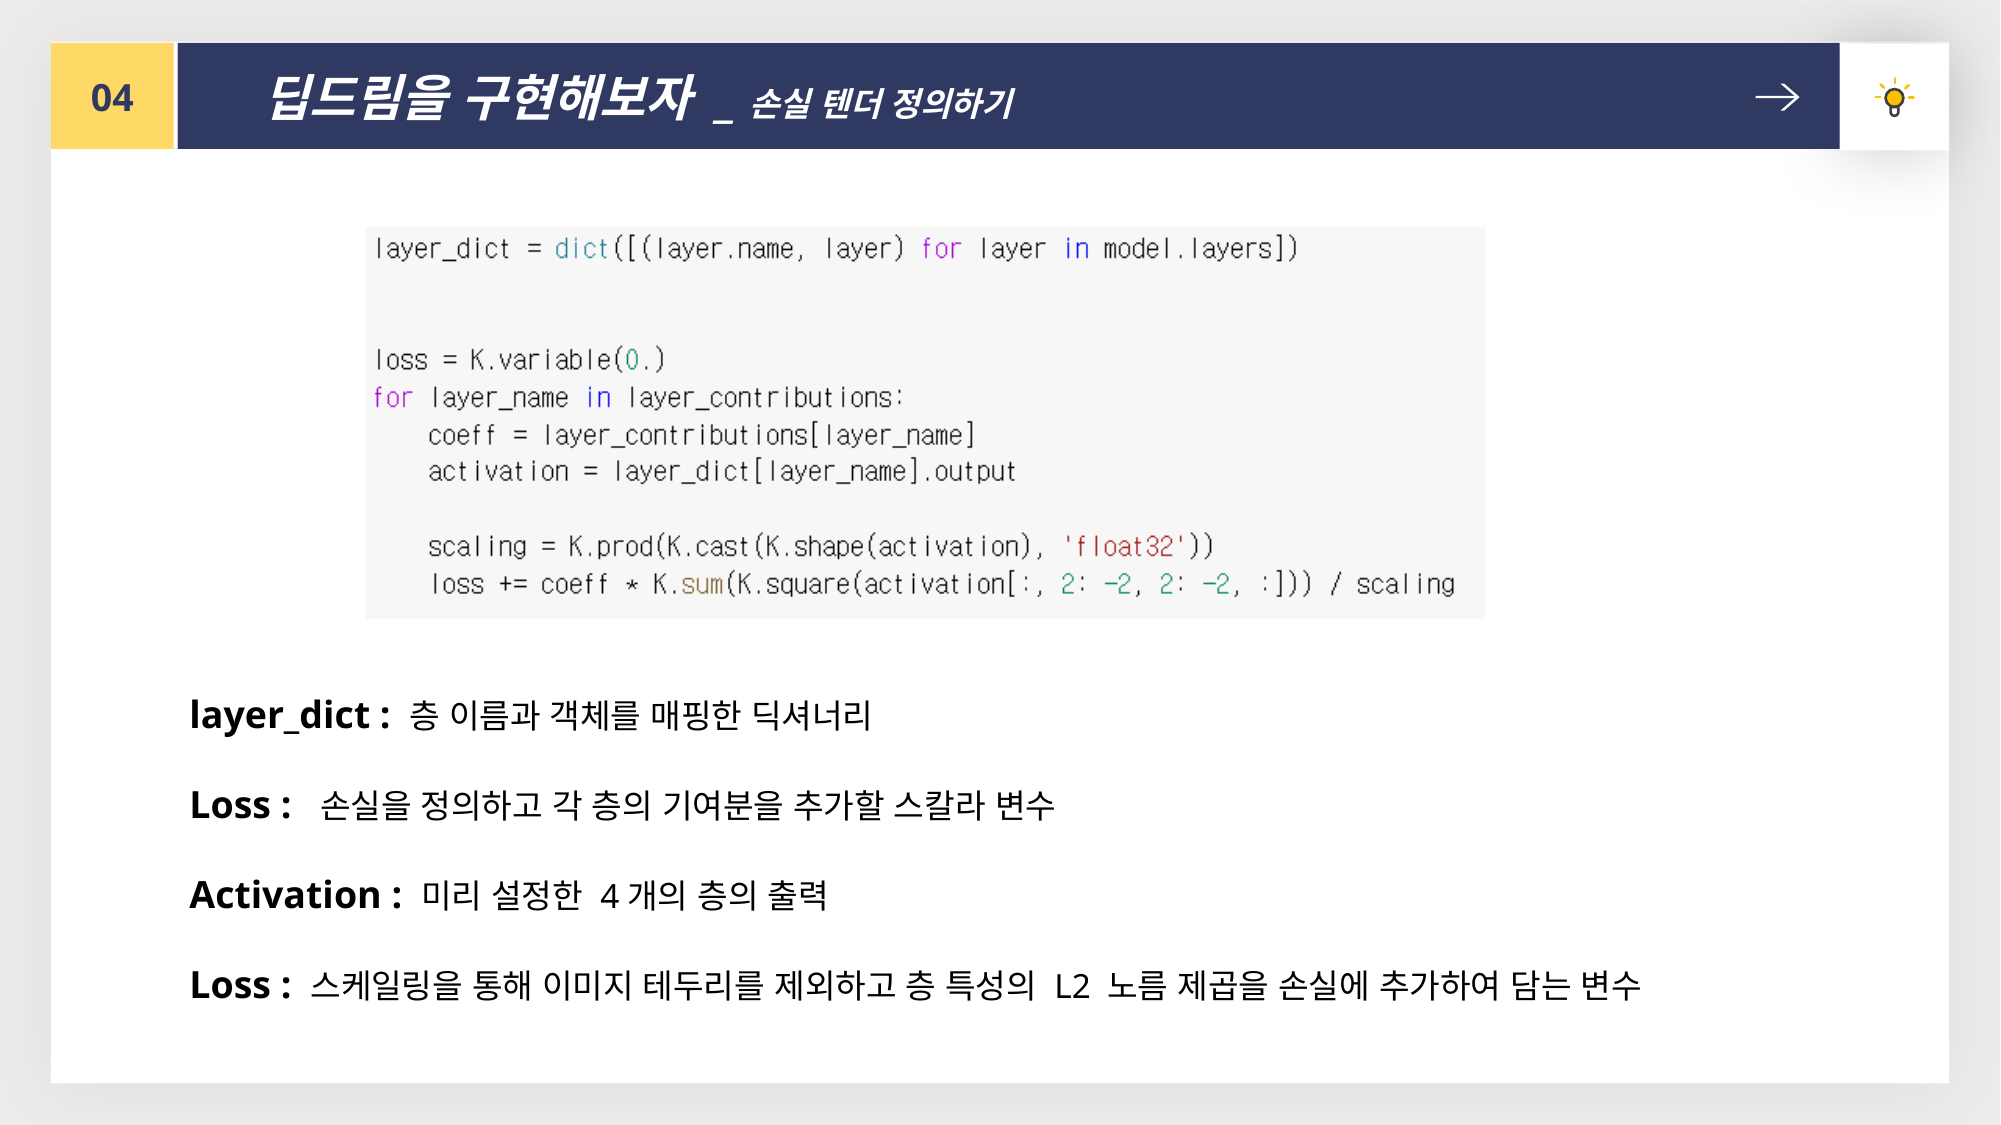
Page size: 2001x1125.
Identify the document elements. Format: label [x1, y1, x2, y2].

text_box [50, 41, 1950, 1084]
picture [366, 227, 1485, 619]
